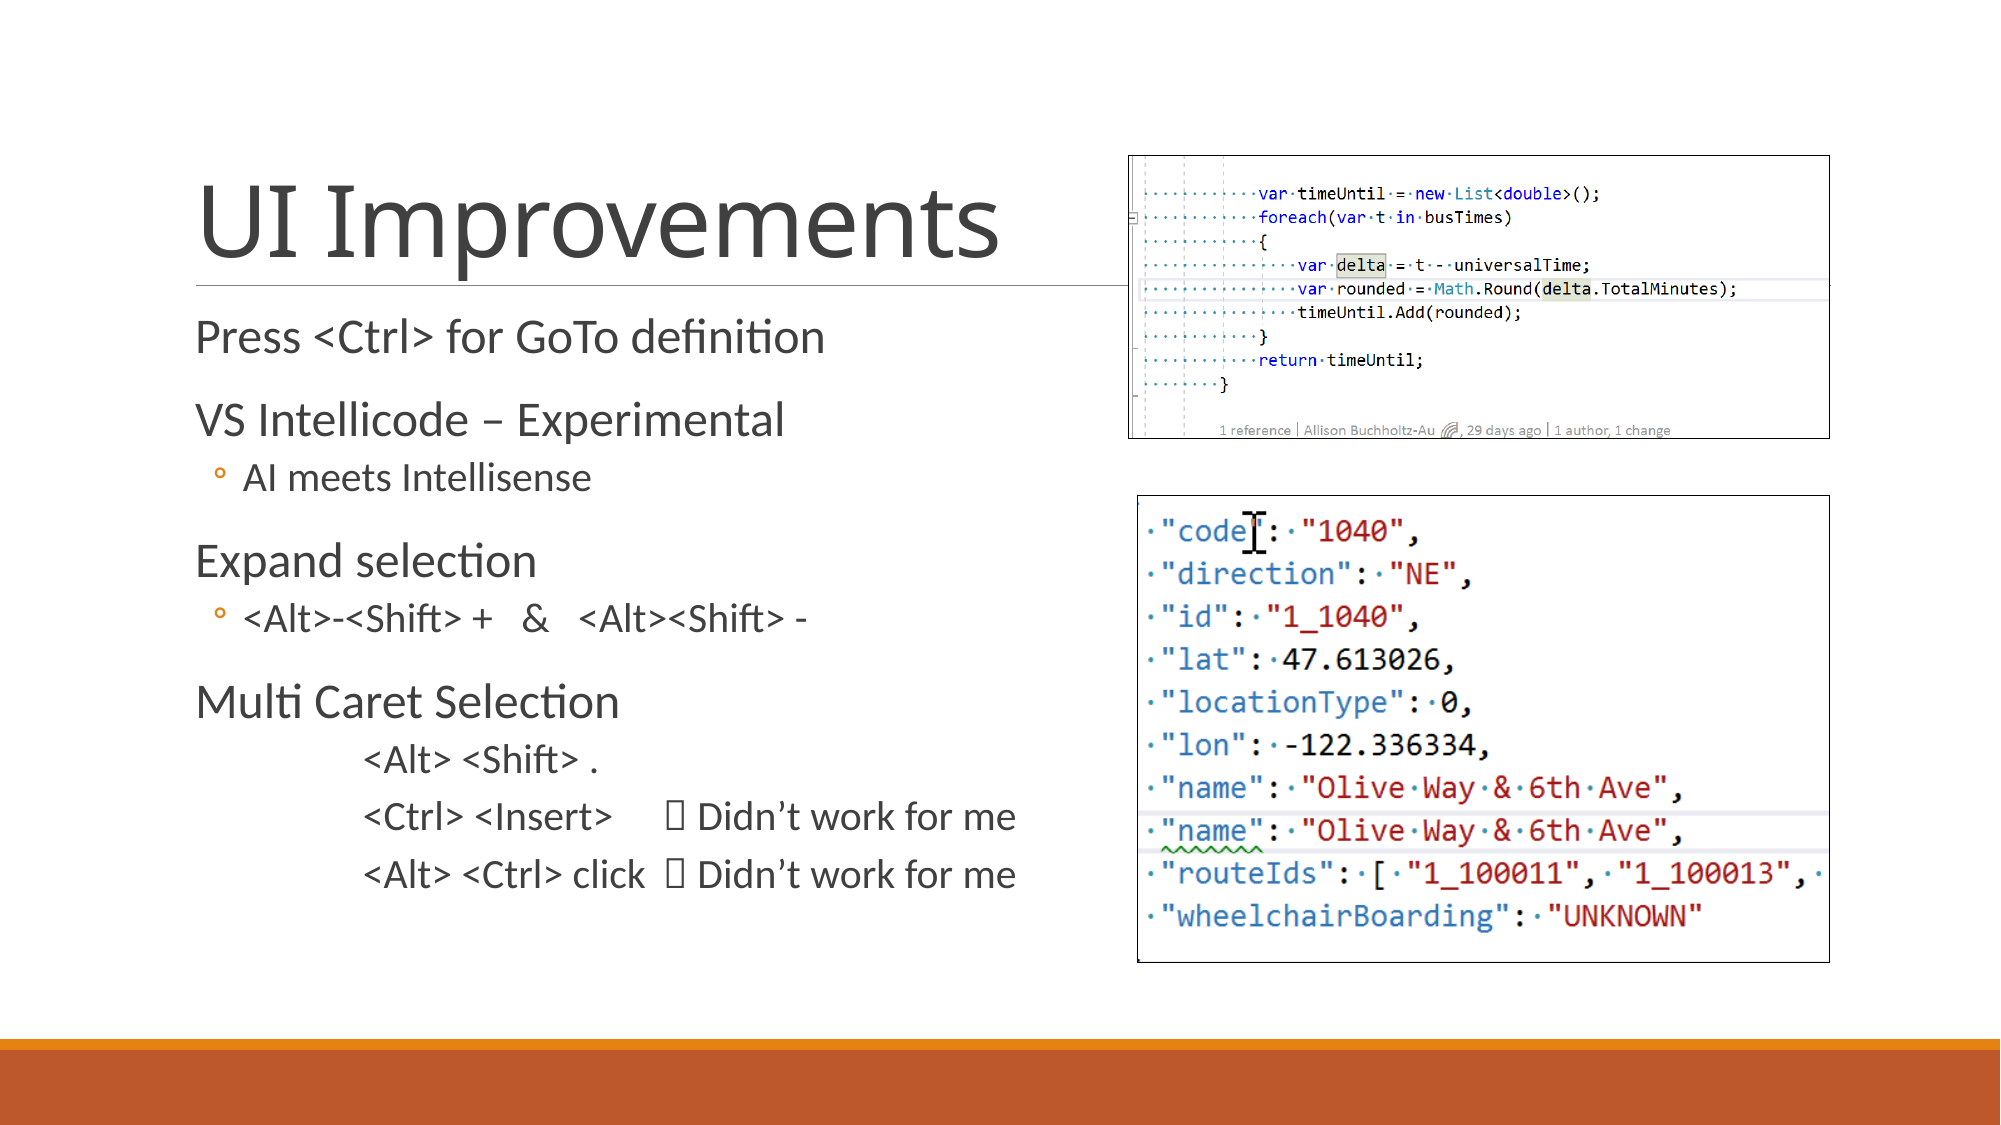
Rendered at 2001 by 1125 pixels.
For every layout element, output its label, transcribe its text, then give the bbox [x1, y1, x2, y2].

list Press <Ctrl> for GoTo definition VS Intellicode – Experimental AI meets Intellisense Expand selection <Alt>-<Shift> + & <Alt><Shift> - Multi Caret Selection <Alt> <Shift> . <Ctrl> <Insert>  Didn’t work for me <Alt> <Ctrl> click  Didn’t work for me [180, 302, 1830, 963]
picture [1136, 495, 1831, 964]
picture [1128, 154, 1831, 440]
title UI Improvements [180, 47, 1830, 285]
